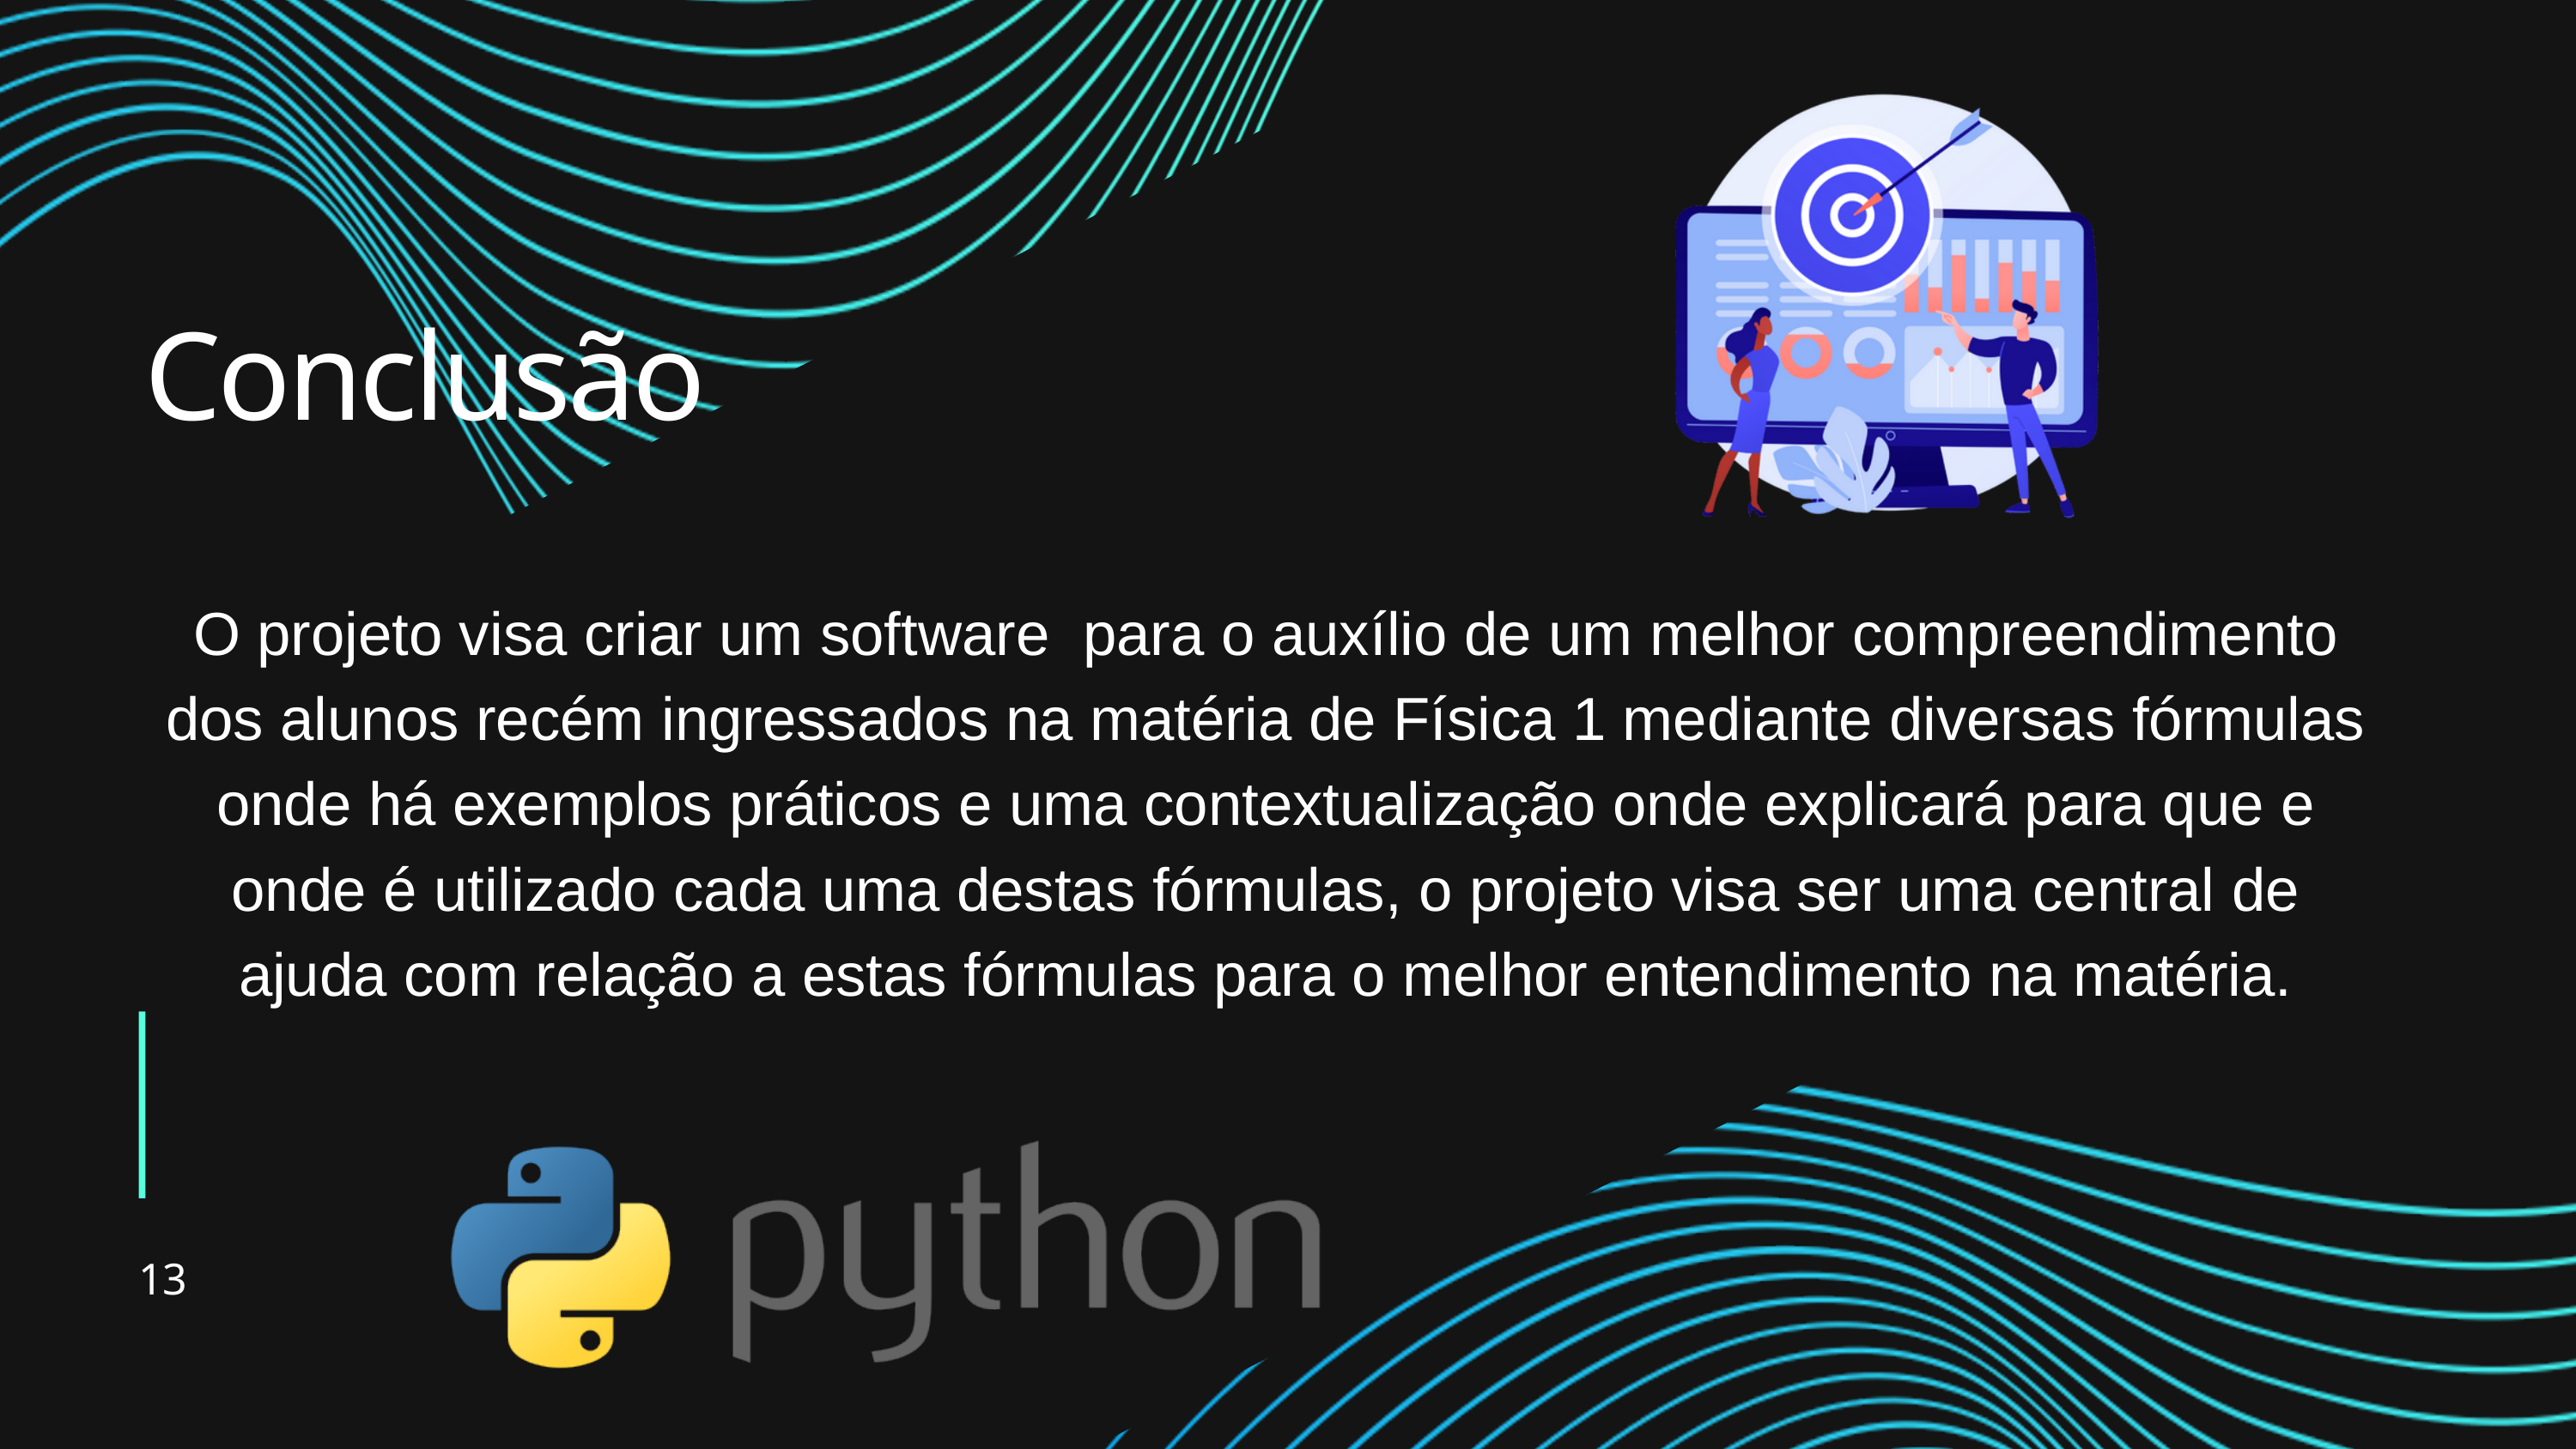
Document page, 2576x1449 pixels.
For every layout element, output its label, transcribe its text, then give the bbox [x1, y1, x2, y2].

text_box O projeto visa criar um software para o auxílio de um melhor compreendimento dos alunos recém ingressados na matéria de Física 1 mediante diversas fórmulas onde há exemplos práticos e uma contextualização onde explicará para que e onde é utilizado cada uma destas fórmulas, o projeto visa ser uma central de ajuda com relação a estas fórmulas para o melhor entendimento na matéria. [144, 582, 2389, 1009]
text_box [1607, 26, 2167, 582]
text_box [0, 0, 1492, 776]
text_box Conclusão [144, 310, 1020, 446]
text_box [1090, 688, 2576, 1449]
text_box [447, 1141, 1324, 1370]
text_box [138, 1011, 226, 1304]
